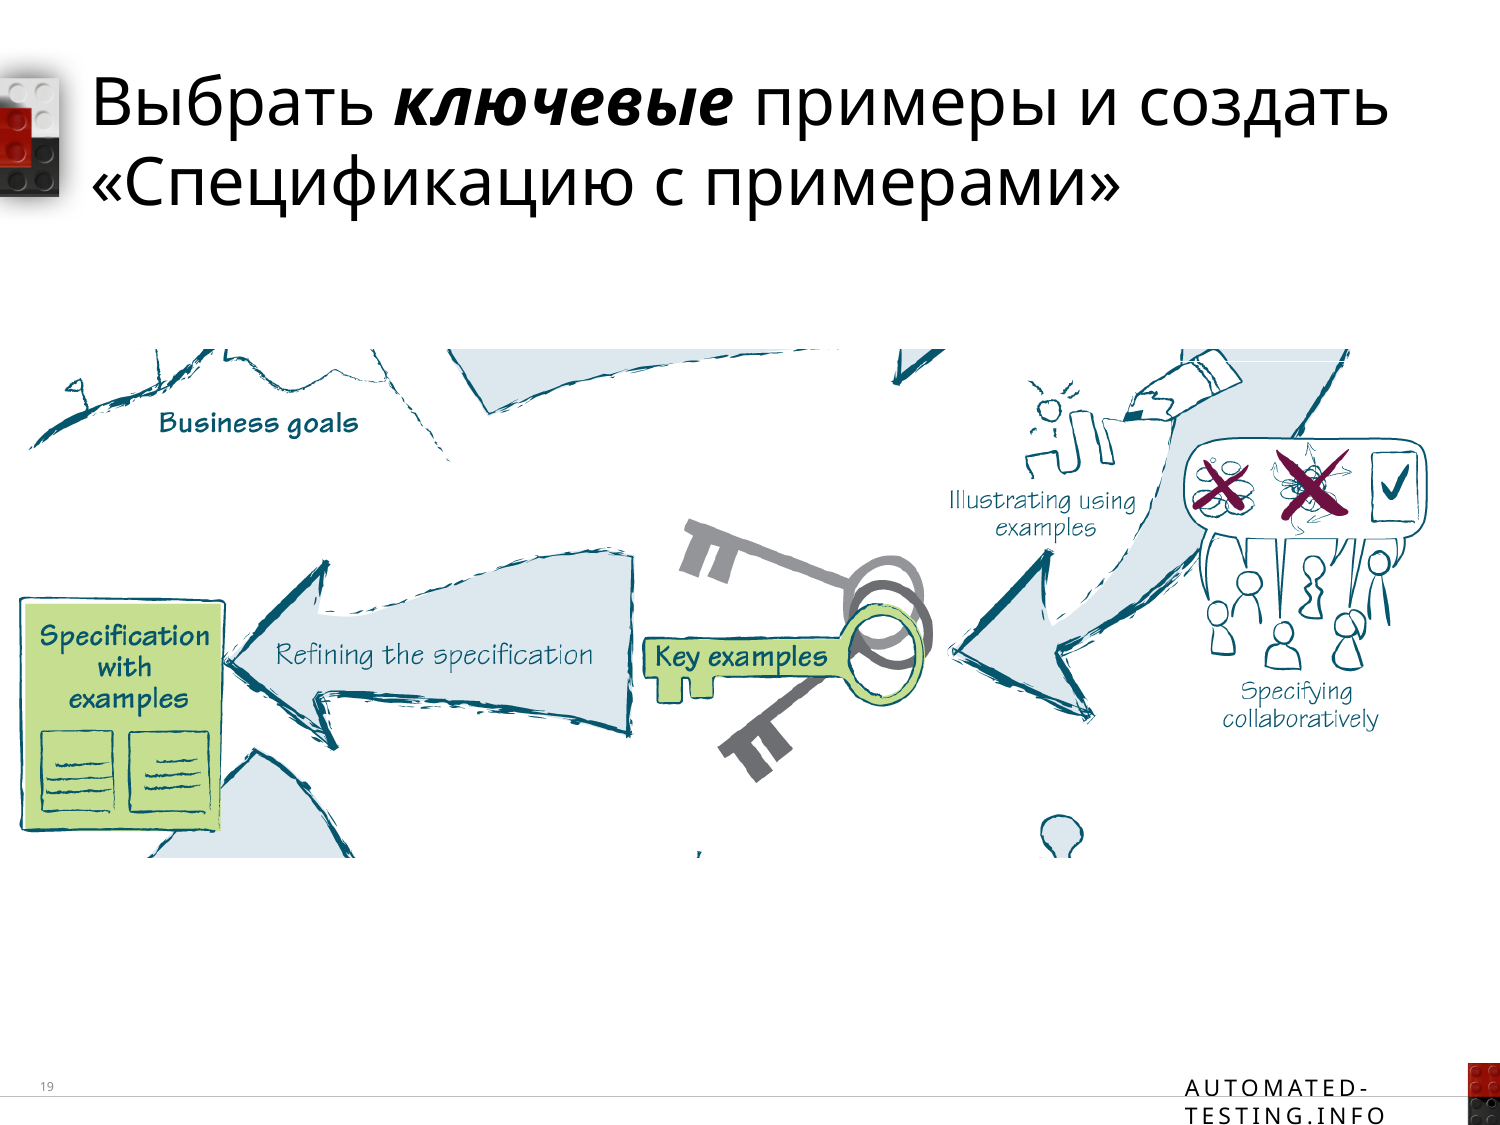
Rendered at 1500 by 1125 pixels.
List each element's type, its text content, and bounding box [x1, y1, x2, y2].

picture [1467, 1063, 1500, 1125]
picture [902, 349, 930, 371]
picture [17, 349, 1460, 859]
title Выбрать ключевые примеры и создать «Спецификацию с примерами» [75, 45, 1425, 233]
picture [0, 79, 59, 196]
picture [1183, 349, 1205, 363]
